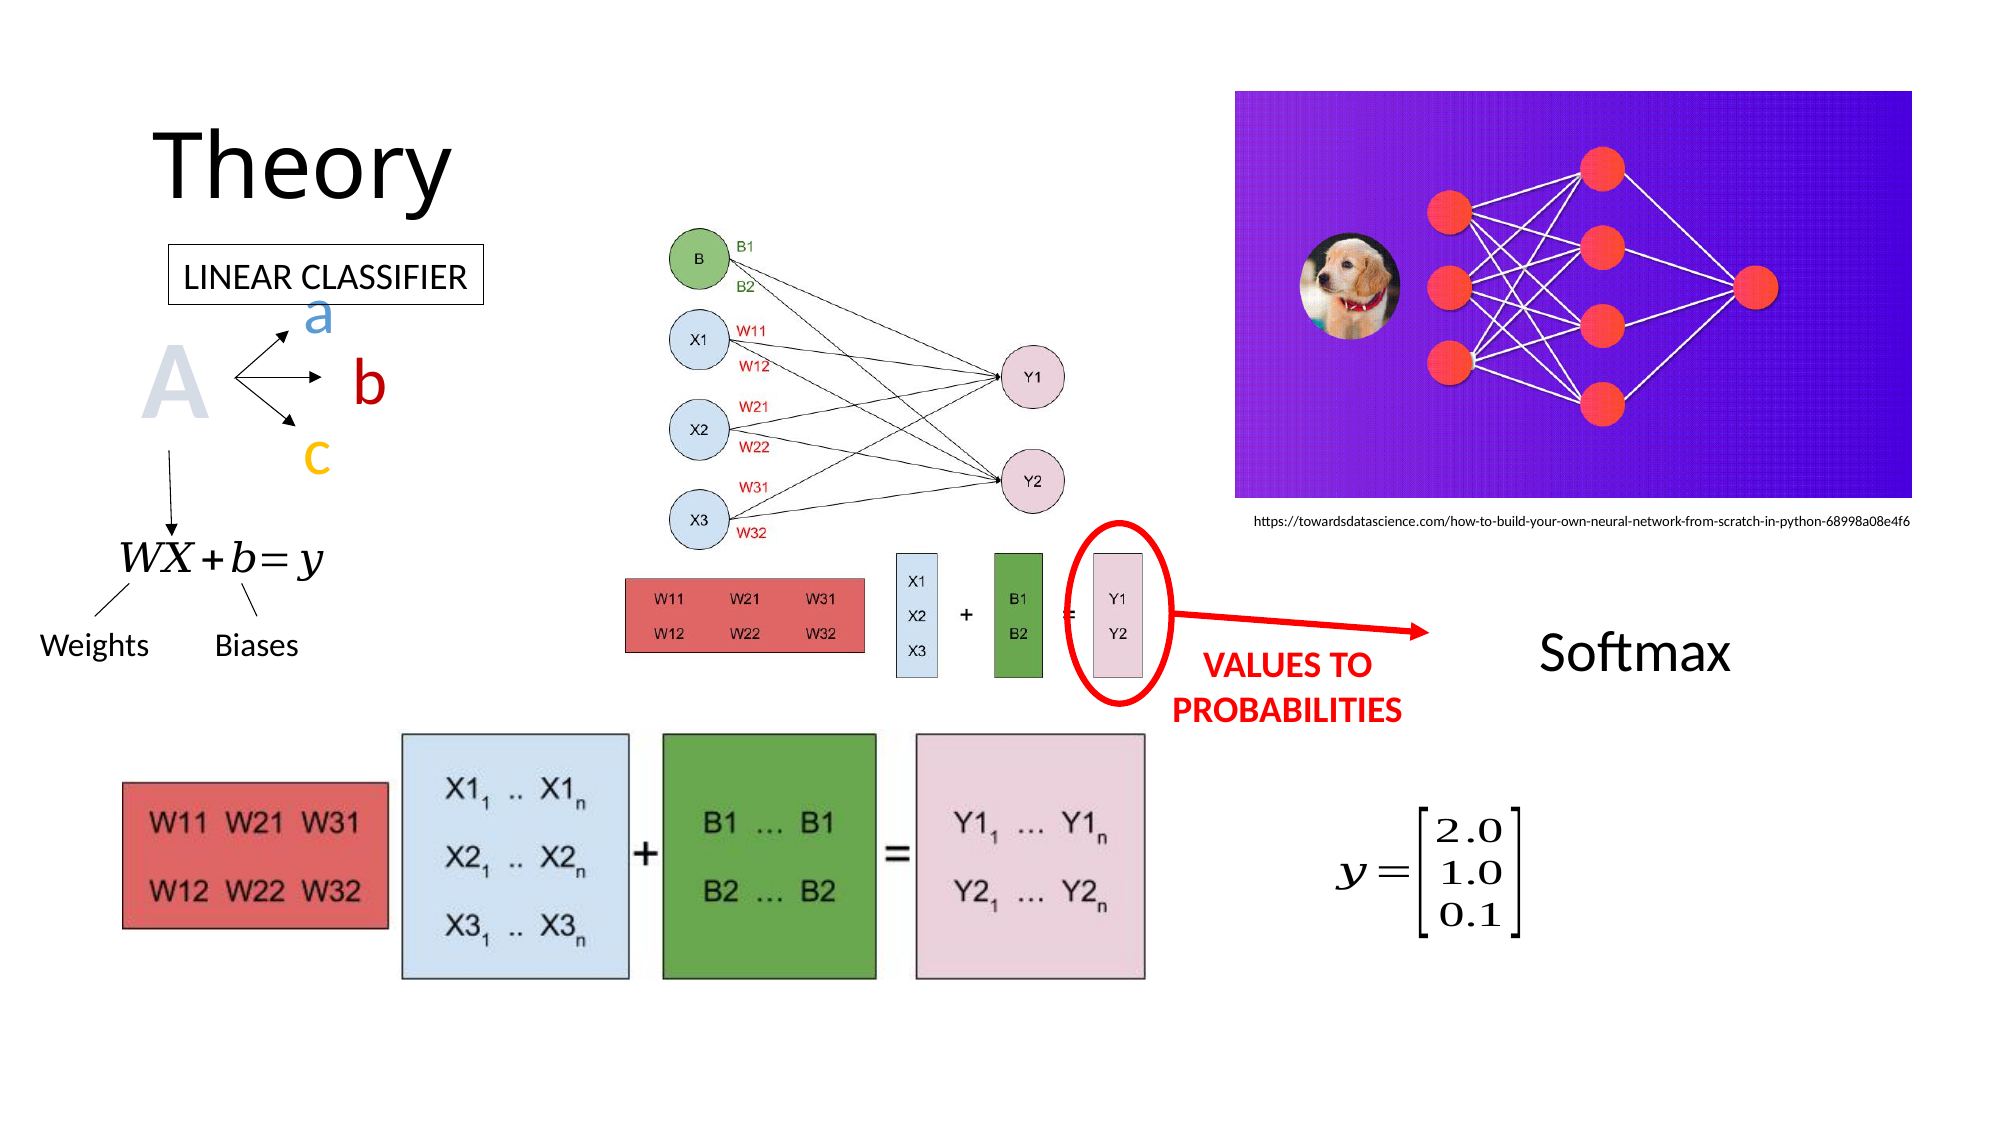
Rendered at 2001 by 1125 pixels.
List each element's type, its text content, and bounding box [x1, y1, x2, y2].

picture [121, 729, 1149, 983]
text_box https://towardsdatascience.com/how-to-build-your-own-neural-network-from-scratch-in-python-68998a08e4f6 [1239, 504, 1926, 537]
text_box VALUES TO PROBABILITIES [1149, 633, 1427, 738]
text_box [1171, 613, 1430, 633]
title Theory [137, 59, 1863, 278]
picture [625, 228, 1143, 678]
text_box [1081, 531, 1173, 705]
picture [1235, 91, 1912, 498]
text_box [24, 583, 315, 672]
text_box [117, 244, 485, 583]
